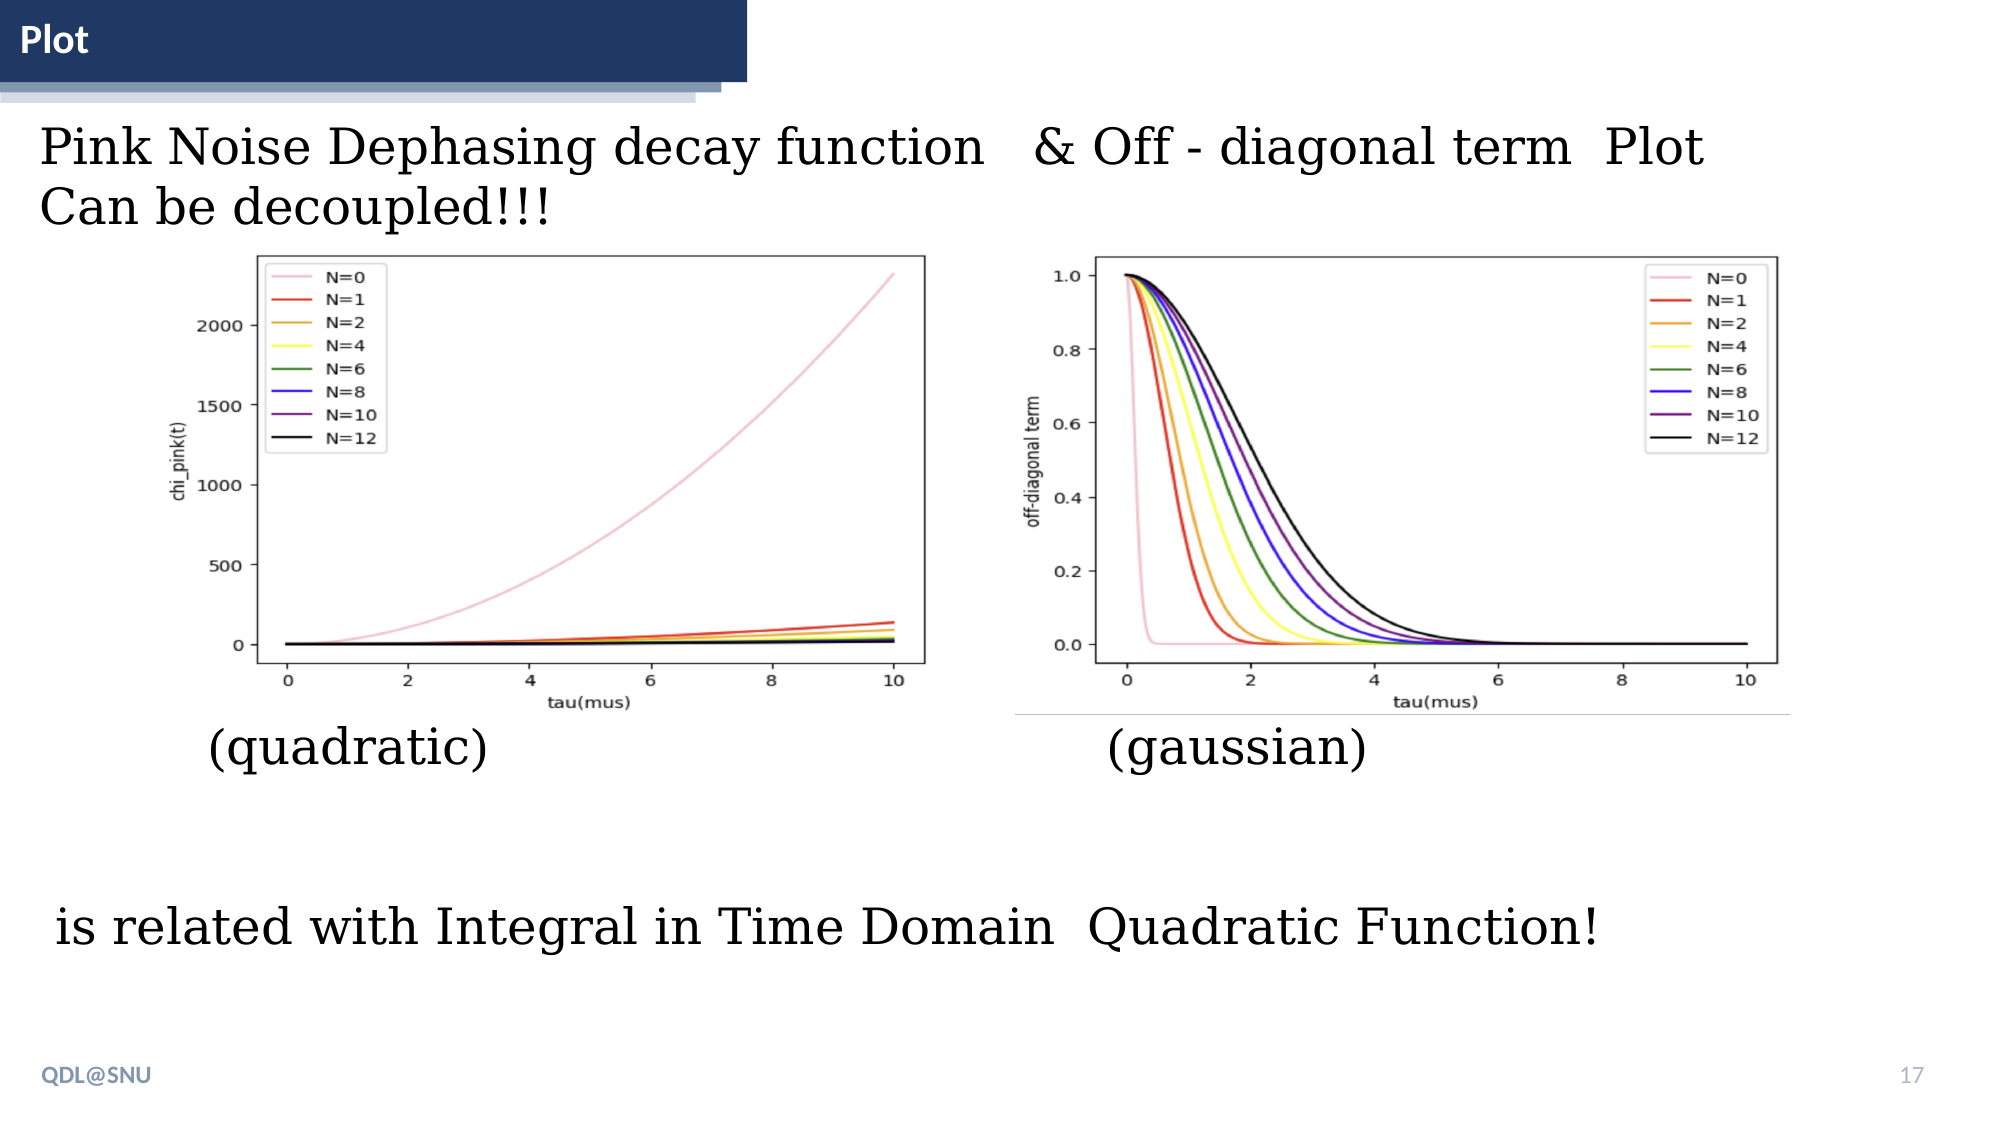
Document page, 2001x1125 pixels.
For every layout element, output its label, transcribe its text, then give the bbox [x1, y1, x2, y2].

picture [162, 247, 939, 716]
picture [1014, 247, 1790, 716]
slide_number 17 [1489, 1043, 1940, 1104]
title Plot [4, 13, 805, 68]
